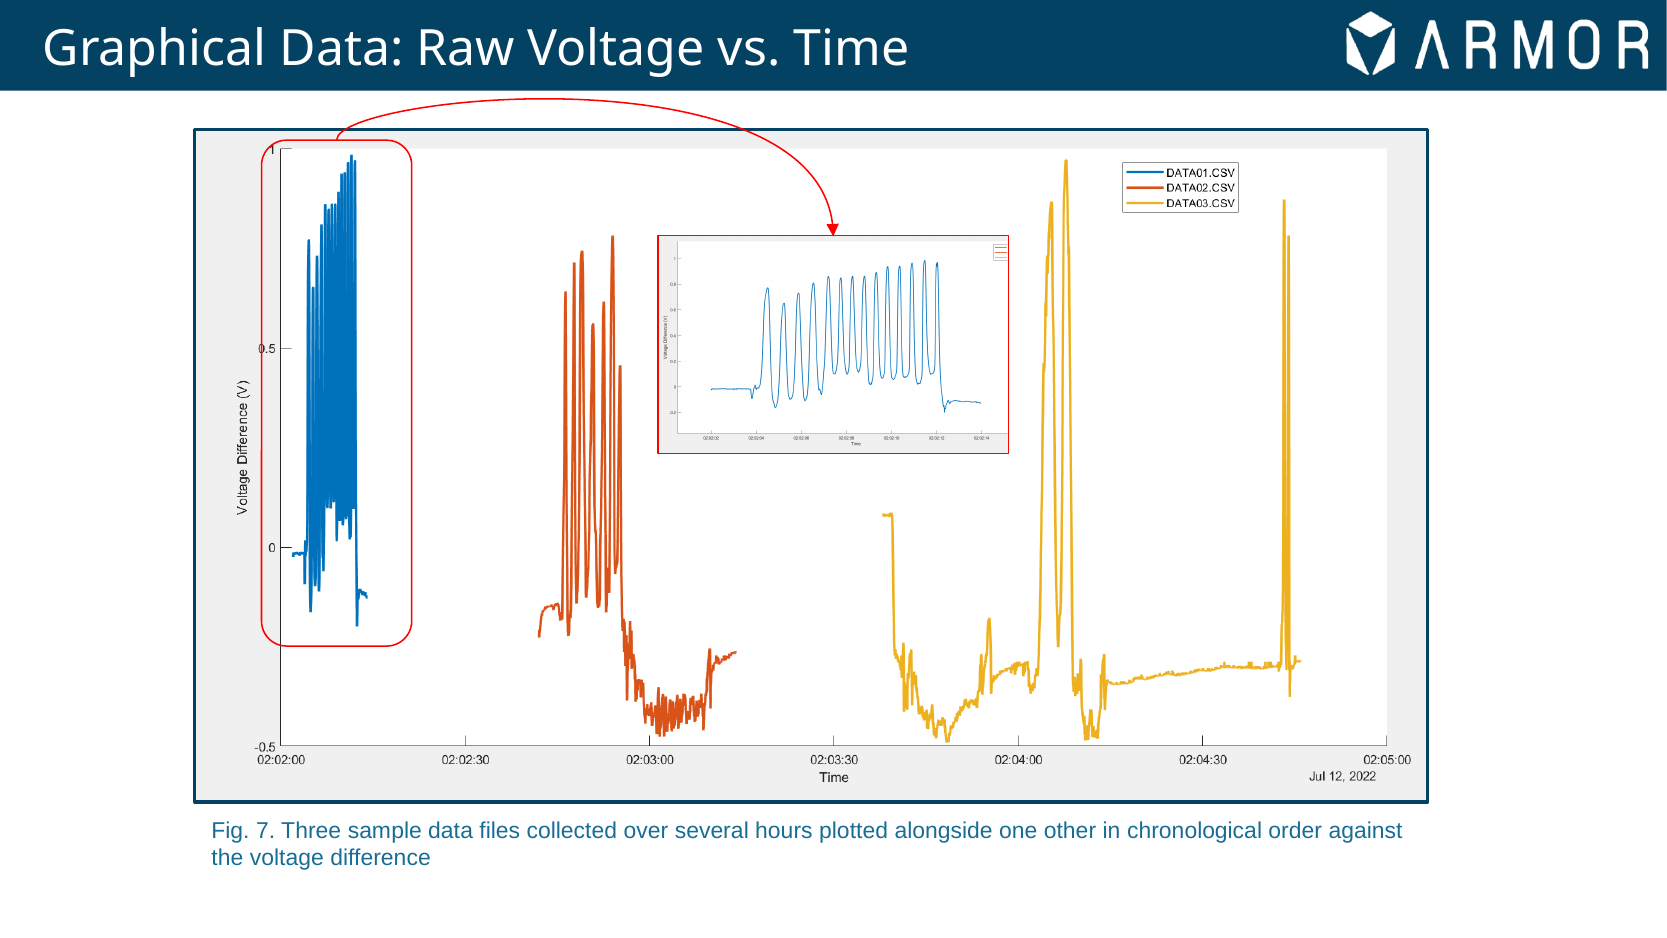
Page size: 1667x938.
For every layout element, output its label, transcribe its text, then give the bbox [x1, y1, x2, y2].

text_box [536, 0, 634, 437]
picture [1347, 29, 1368, 74]
title Graphical Data: Raw Voltage vs. Time [638, 9, 1342, 82]
picture [1373, 29, 1394, 74]
picture [1350, 12, 1391, 37]
picture [1416, 20, 1448, 68]
picture [1466, 21, 1496, 68]
picture [1569, 20, 1599, 69]
title Graphical Data: Raw Voltage vs. Time [27, 9, 531, 82]
picture [197, 131, 1425, 799]
picture [1619, 21, 1648, 68]
text_box Fig. 7. Three sample data files collected over several hours plotted alongside one other in chronological order against the voltage difference [196, 809, 1427, 886]
picture [1515, 21, 1552, 68]
